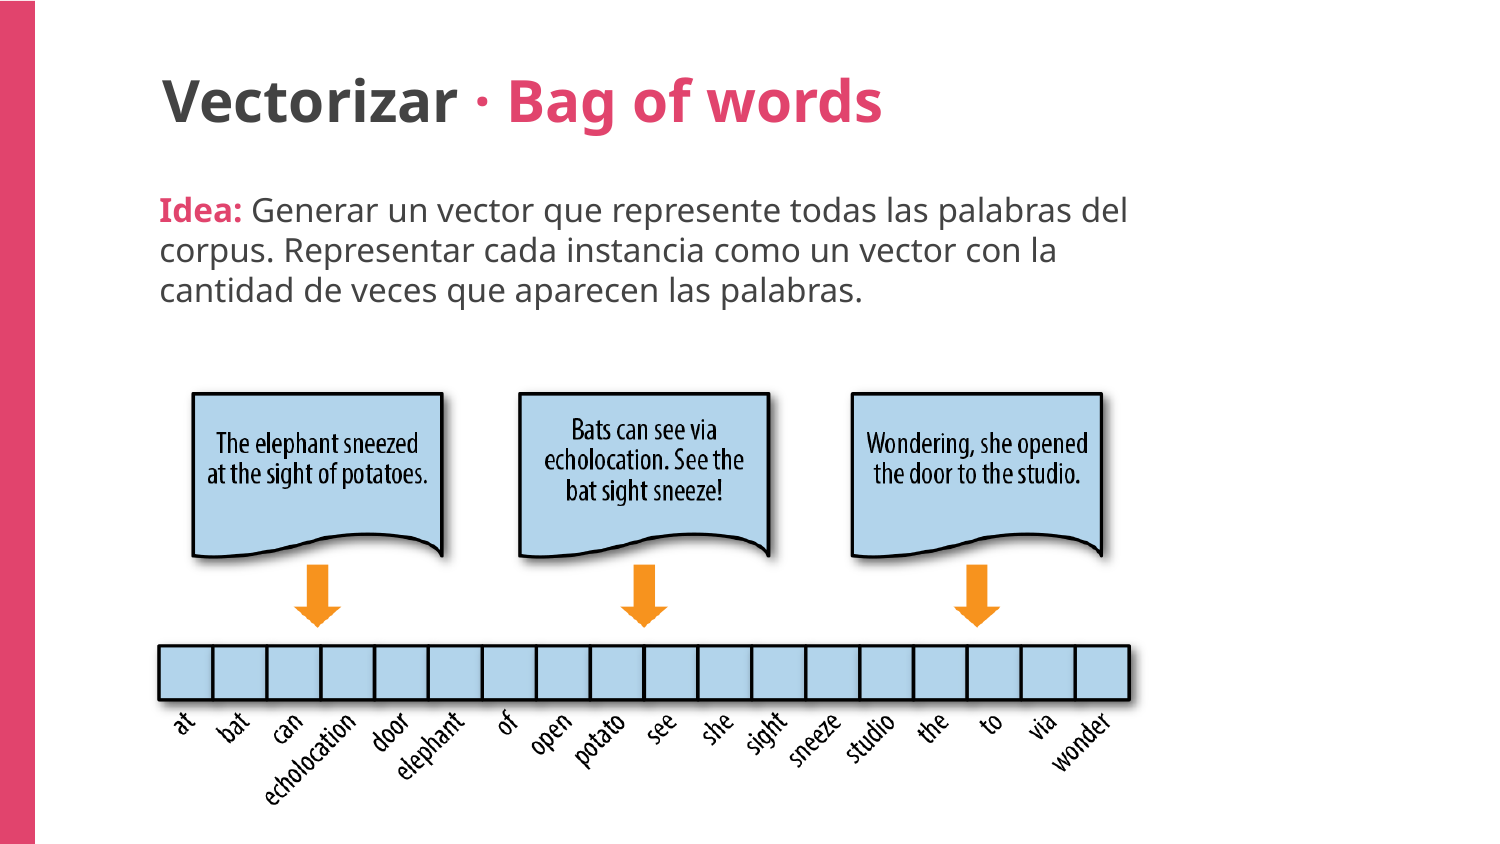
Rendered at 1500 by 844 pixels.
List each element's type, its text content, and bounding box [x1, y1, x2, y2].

picture [147, 381, 1150, 814]
text_box Vectorizar · Bag of words [147, 49, 1350, 146]
text_box Idea: Generar un vector que represente todas las palabras del corpus. Representar cada instancia como un vector con la cantidad de veces que aparecen las palabras. [144, 174, 1204, 317]
